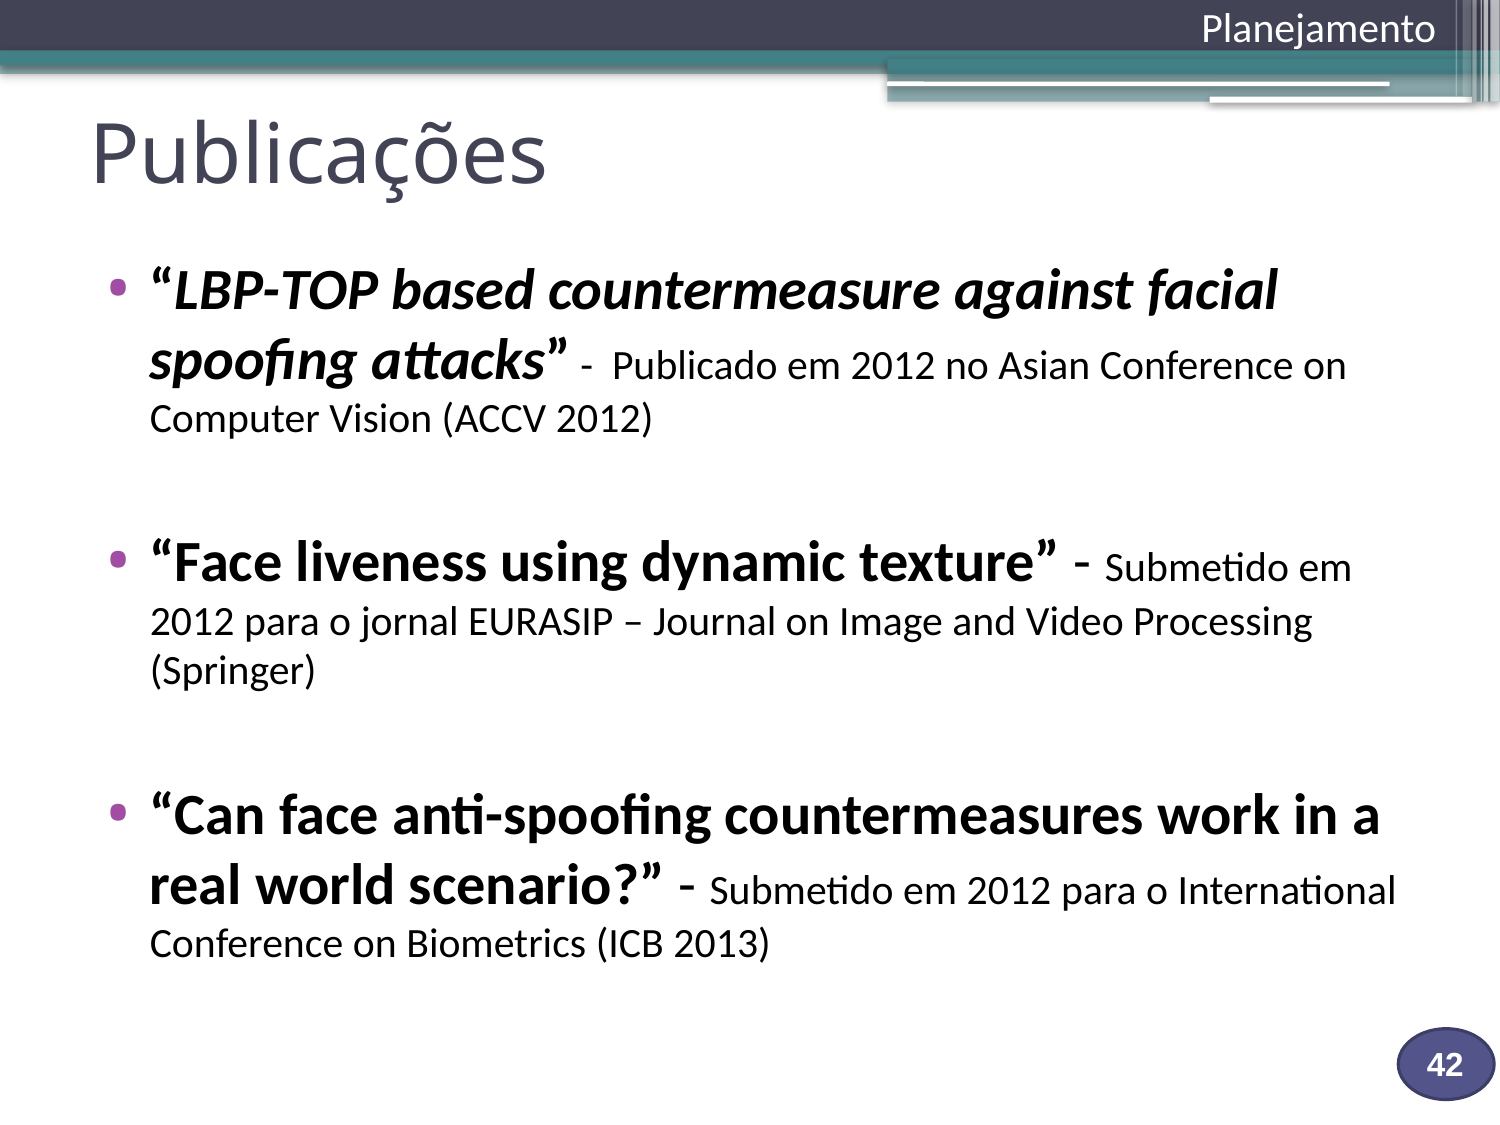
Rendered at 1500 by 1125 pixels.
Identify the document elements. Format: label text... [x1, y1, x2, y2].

list “LBP-TOP based countermeasure against facial spoofing attacks” - Publicado em 2012 no Asian Conference on Computer Vision (ACCV 2012) “Face liveness using dynamic texture” - Submetido em 2012 para o jornal EURASIP – Journal on Image and Video Processing (Springer) “Can face anti-spoofing countermeasures work in a real world scenario?” - Submetido em 2012 para o International Conference on Biometrics (ICB 2013) [75, 243, 1425, 1079]
text_box Planejamento [1186, 0, 1451, 59]
title Publicações [74, 62, 1425, 238]
